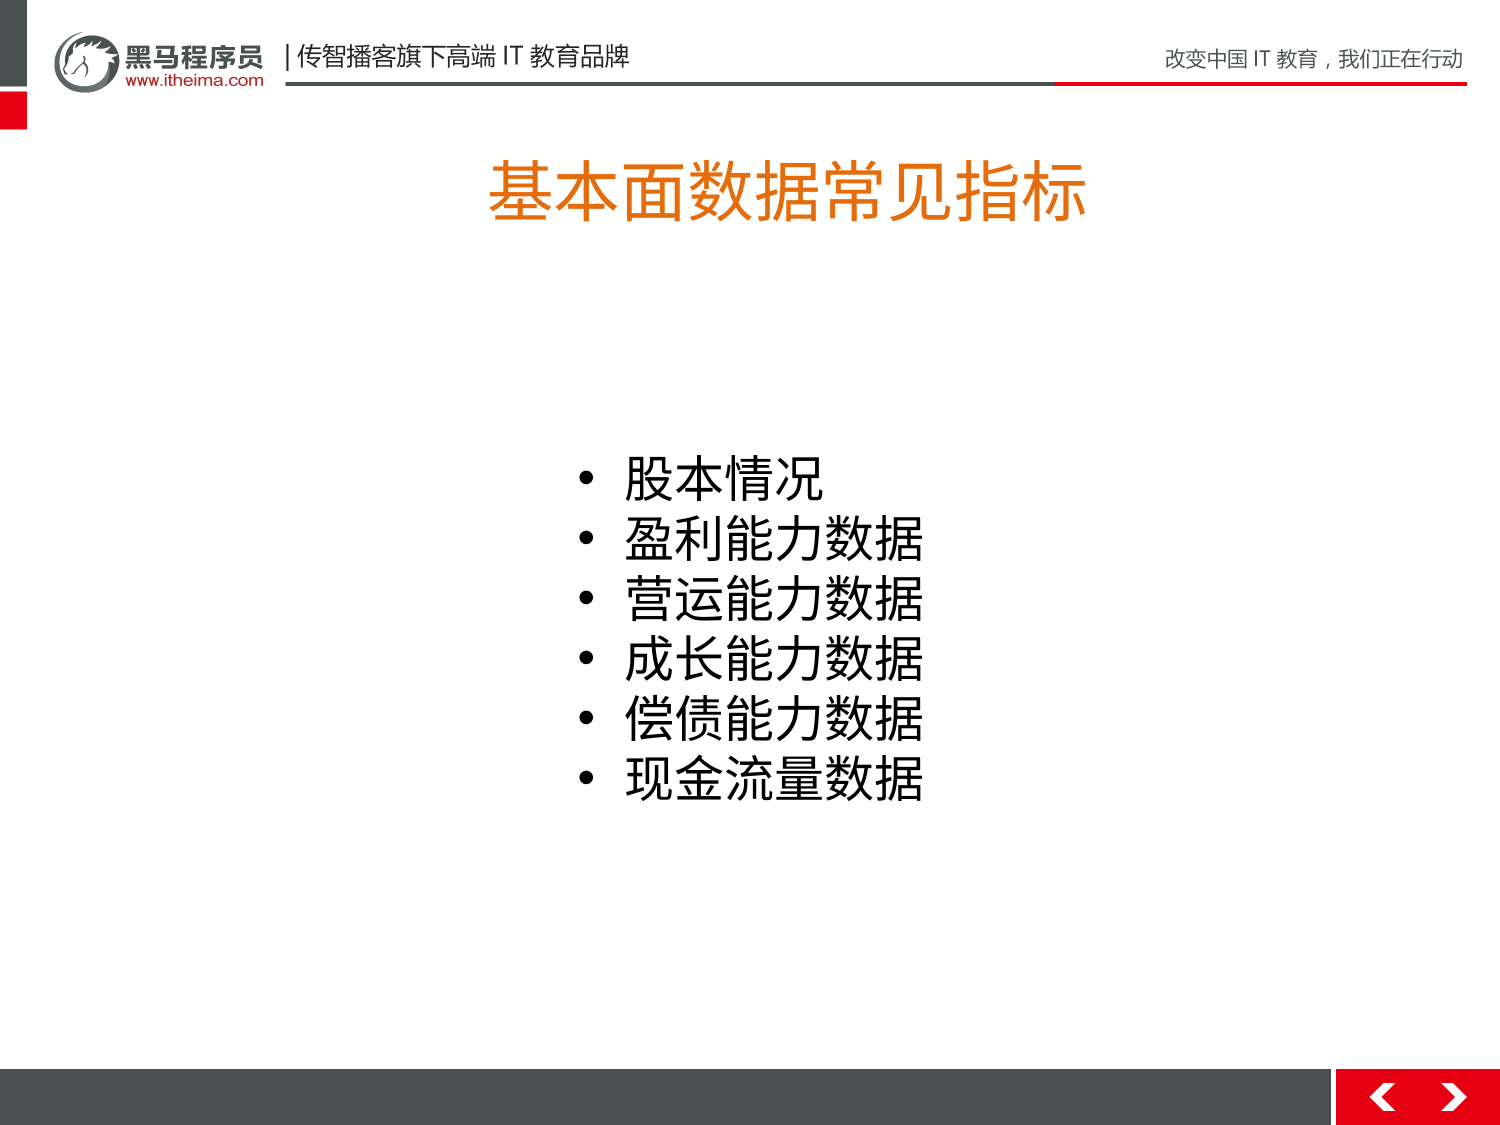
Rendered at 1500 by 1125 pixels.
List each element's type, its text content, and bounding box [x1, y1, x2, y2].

text_box 基本面数据常见指标 [472, 142, 1103, 237]
picture [0, 0, 1500, 1125]
text_box 股本情况 盈利能力数据 营运能力数据 成长能力数据 偿债能力数据 现金流量数据 [562, 440, 940, 815]
